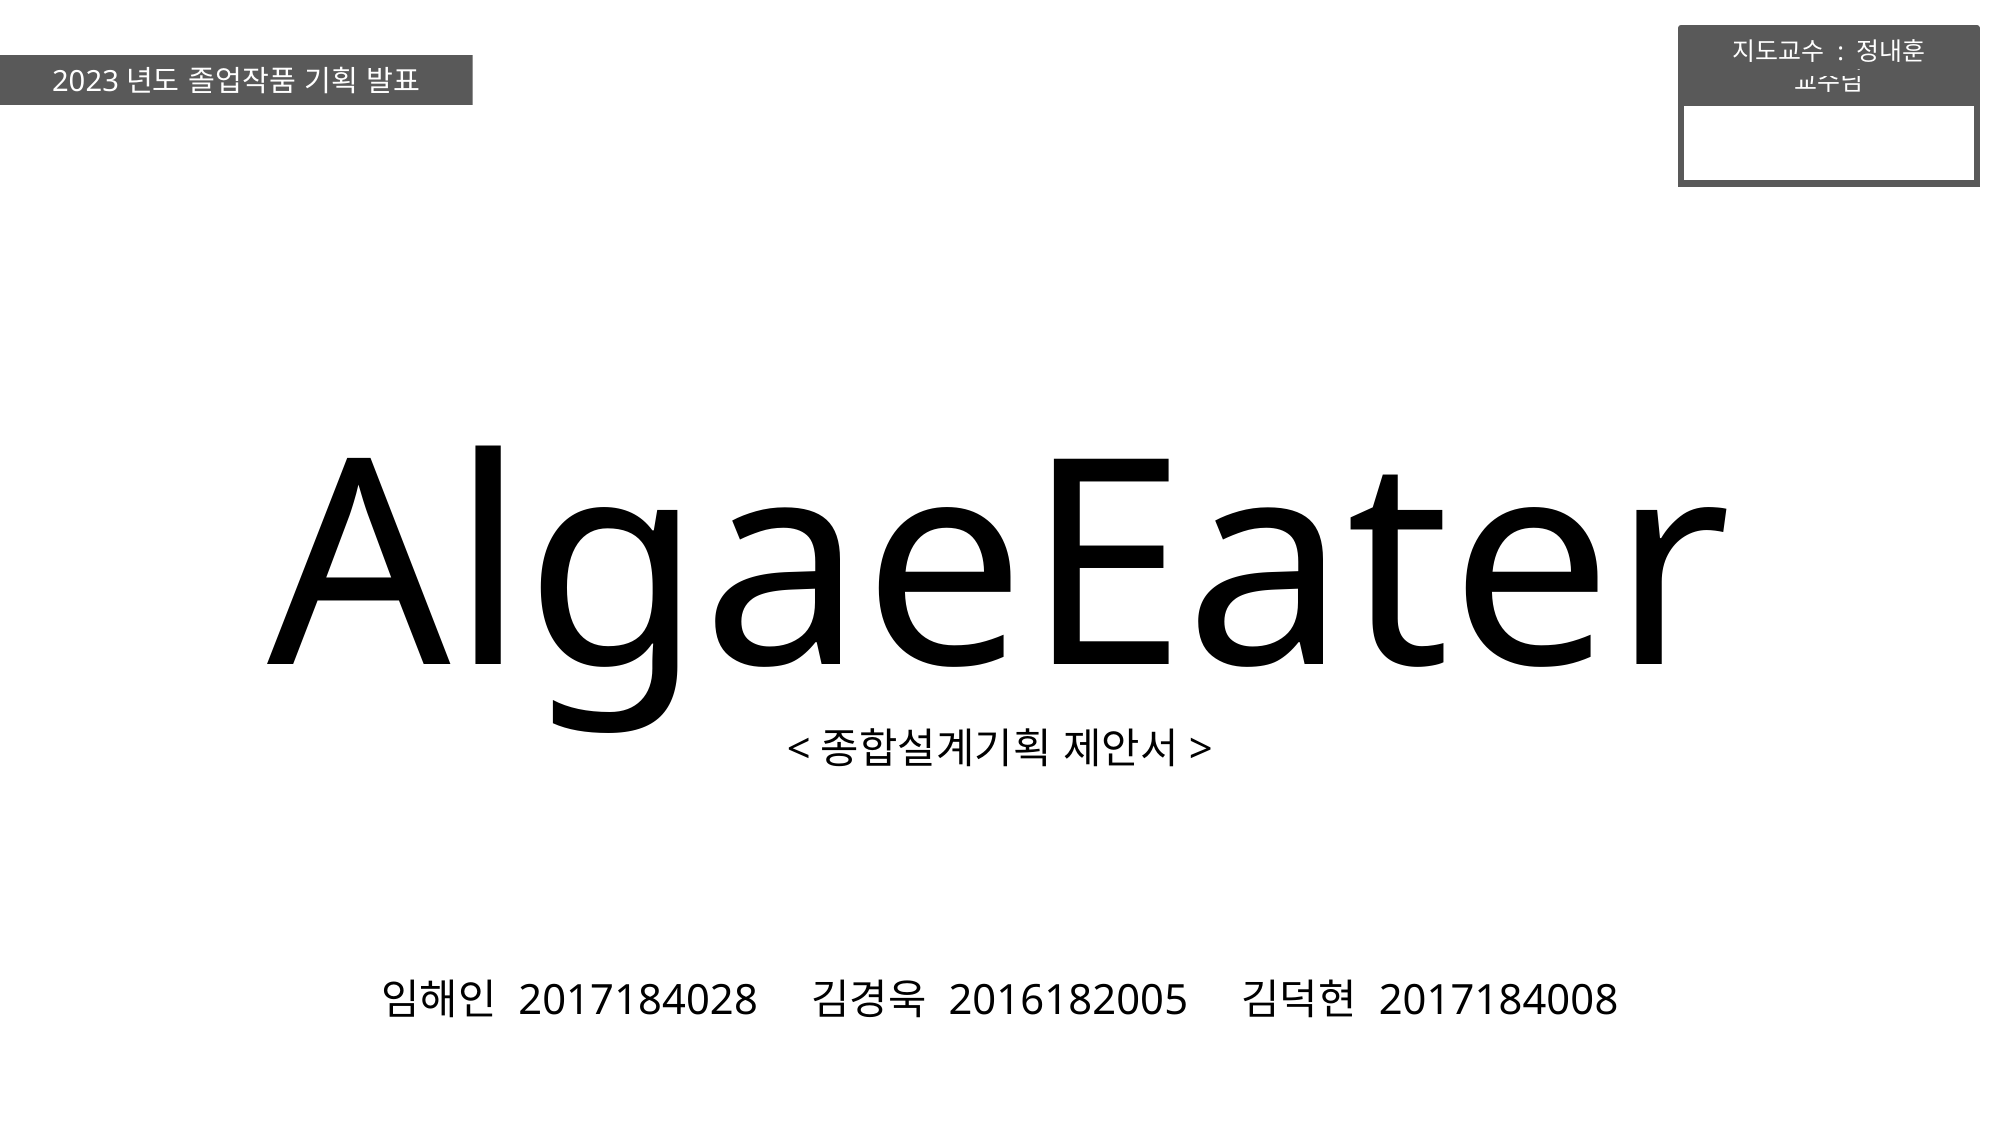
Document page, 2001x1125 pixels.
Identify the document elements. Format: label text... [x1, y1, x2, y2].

text_box 임해인 2017184028 김경욱 2016182005 김덕현 2017184008 [149, 965, 1851, 1031]
text_box 2023년도 졸업작품 기획 발표 [0, 55, 473, 105]
text_box AlgaeEater [253, 369, 1747, 713]
text_box <종합설계기획 제안서> [149, 713, 1851, 779]
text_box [1681, 27, 1977, 184]
